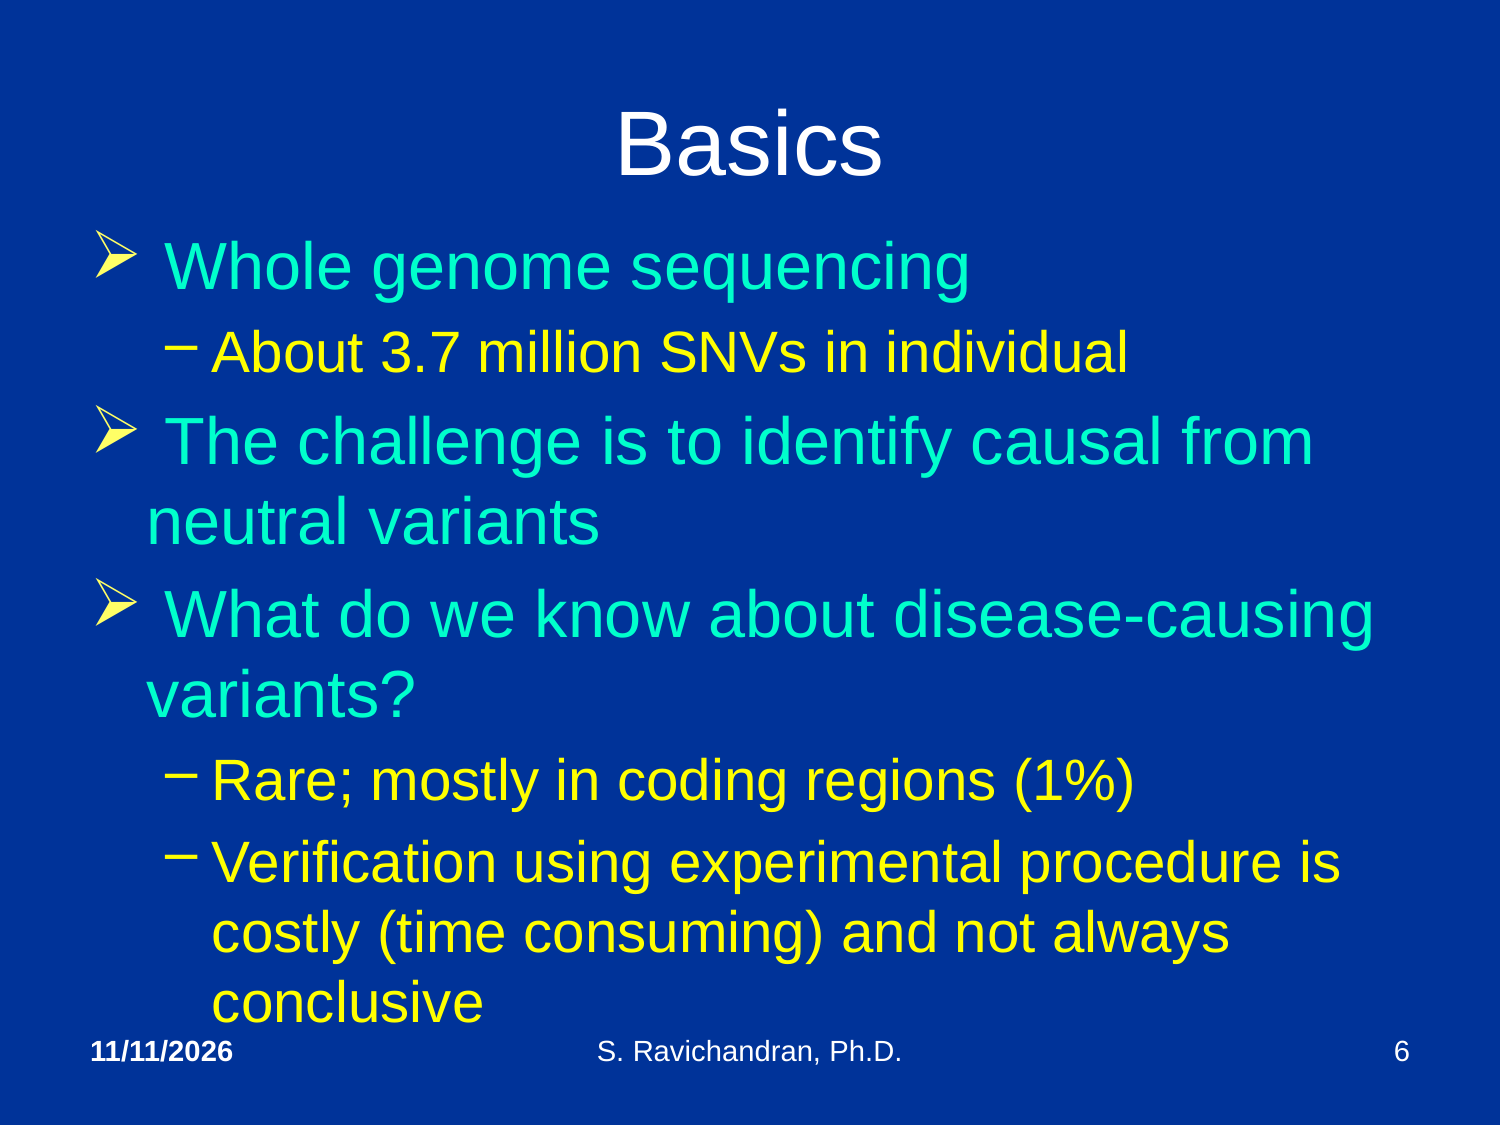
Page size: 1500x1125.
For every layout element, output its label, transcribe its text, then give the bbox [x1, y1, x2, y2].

list Whole genome sequencing About 3.7 million SNVs in individual The challenge is to identify causal from neutral variants What do we know about disease-causing variants? Rare; mostly in coding regions (1%) Verification using experimental procedure is costly (time consuming) and not always conclusive [74, 214, 1483, 1006]
footer S. Ravichandran, Ph.D. [512, 1024, 988, 1103]
title Basics [74, 44, 1426, 214]
slide_number 6 [1074, 1024, 1426, 1103]
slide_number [74, 1024, 426, 1103]
